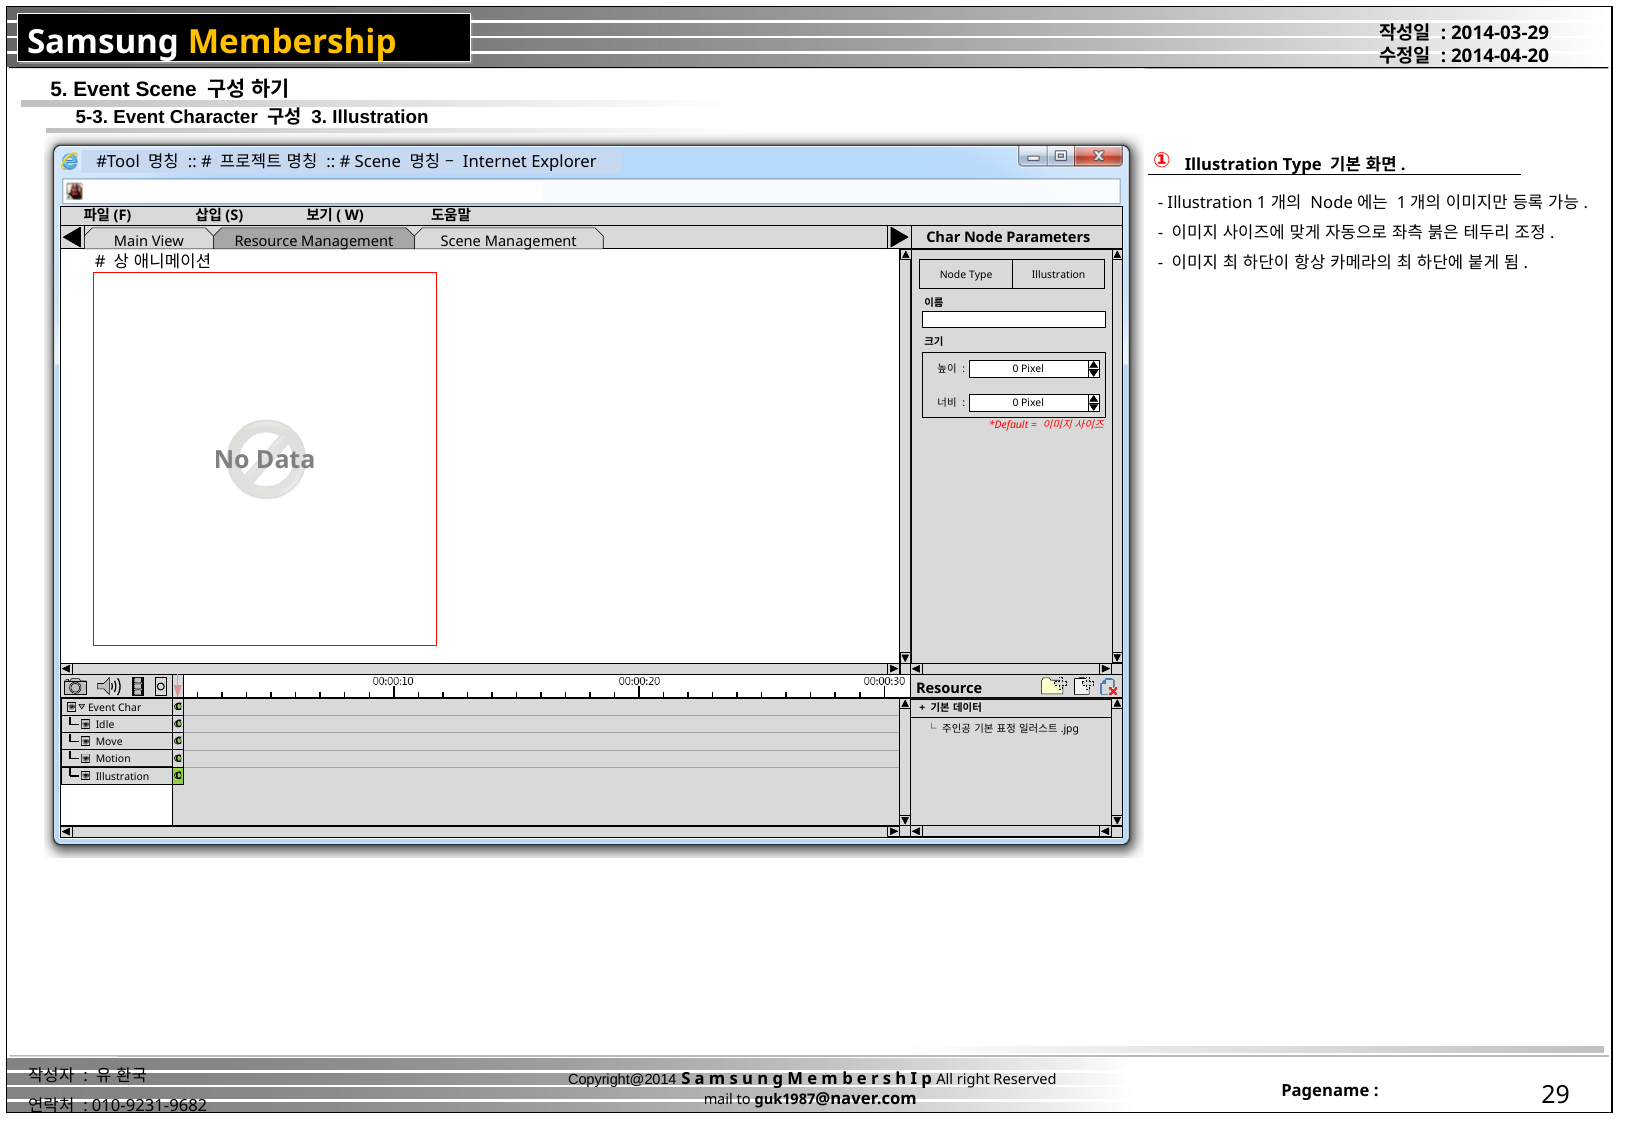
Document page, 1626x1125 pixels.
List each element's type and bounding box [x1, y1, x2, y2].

text_box [887, 814, 923, 837]
text_box [1087, 394, 1100, 412]
text_box [69, 750, 79, 760]
text_box [69, 768, 79, 777]
text_box [1087, 360, 1100, 378]
text_box [69, 733, 79, 742]
text_box [60, 825, 73, 838]
text_box [887, 652, 923, 675]
text_box [1111, 697, 1123, 709]
text_box [895, 1046, 1604, 1053]
text_box [1041, 652, 1123, 695]
text_box [21, 67, 755, 132]
text_box [900, 249, 912, 261]
text_box [1144, 139, 1611, 329]
text_box [60, 662, 73, 675]
text_box [69, 716, 79, 725]
text_box [172, 674, 900, 785]
text_box [1111, 249, 1123, 261]
picture [44, 132, 1144, 858]
text_box [193, 418, 337, 499]
text_box [899, 698, 911, 710]
text_box [155, 677, 167, 696]
text_box [1099, 814, 1123, 837]
